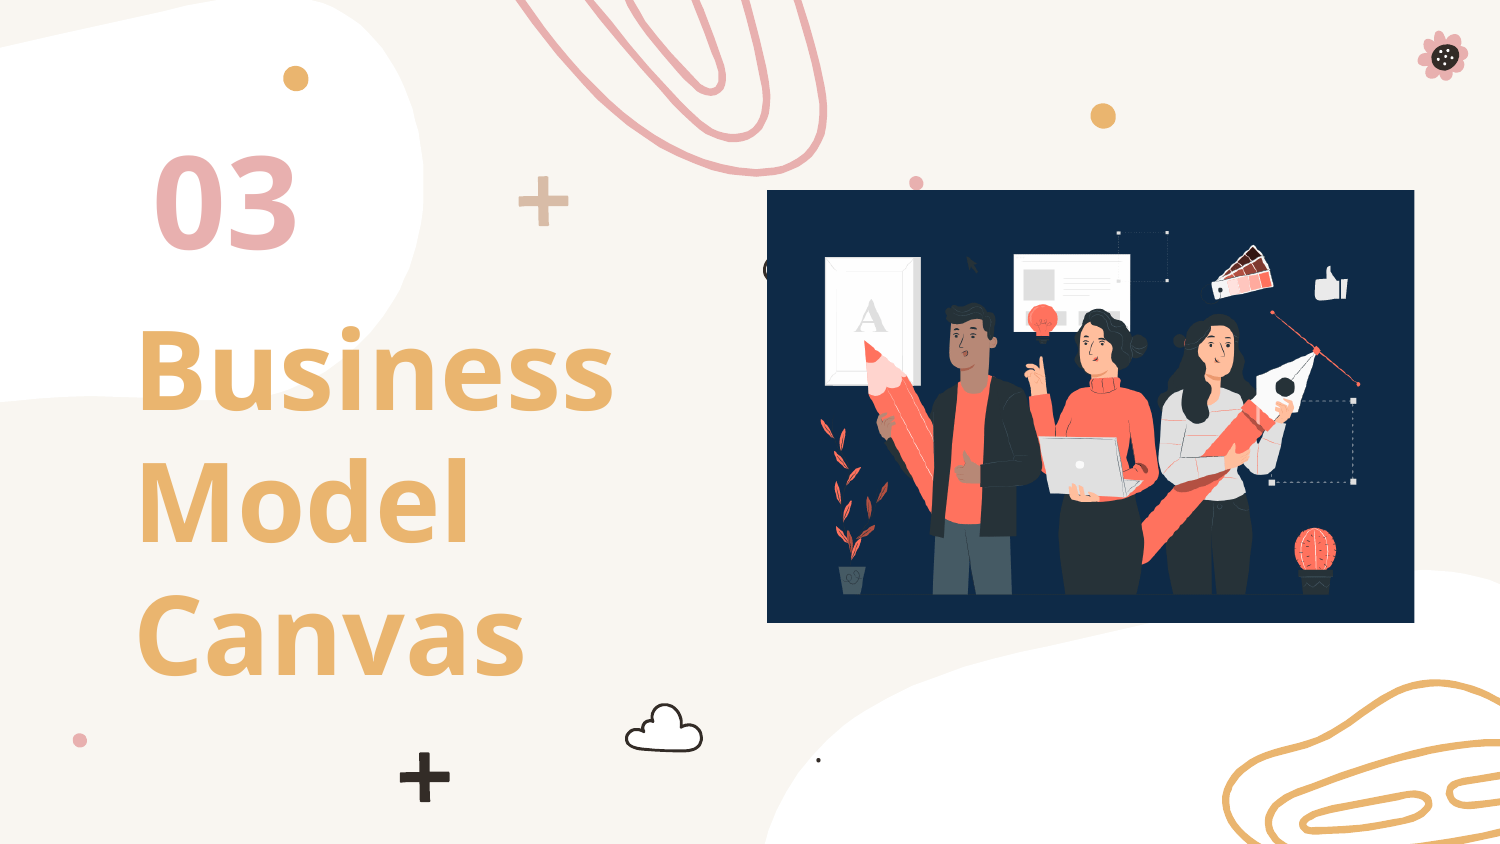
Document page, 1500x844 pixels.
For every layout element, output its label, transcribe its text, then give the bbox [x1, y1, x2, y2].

subtitle . [776, 725, 853, 733]
title 03 [118, 110, 336, 285]
picture [766, 189, 1415, 623]
text_box [909, 176, 924, 188]
title Business Model Canvas [118, 262, 761, 603]
